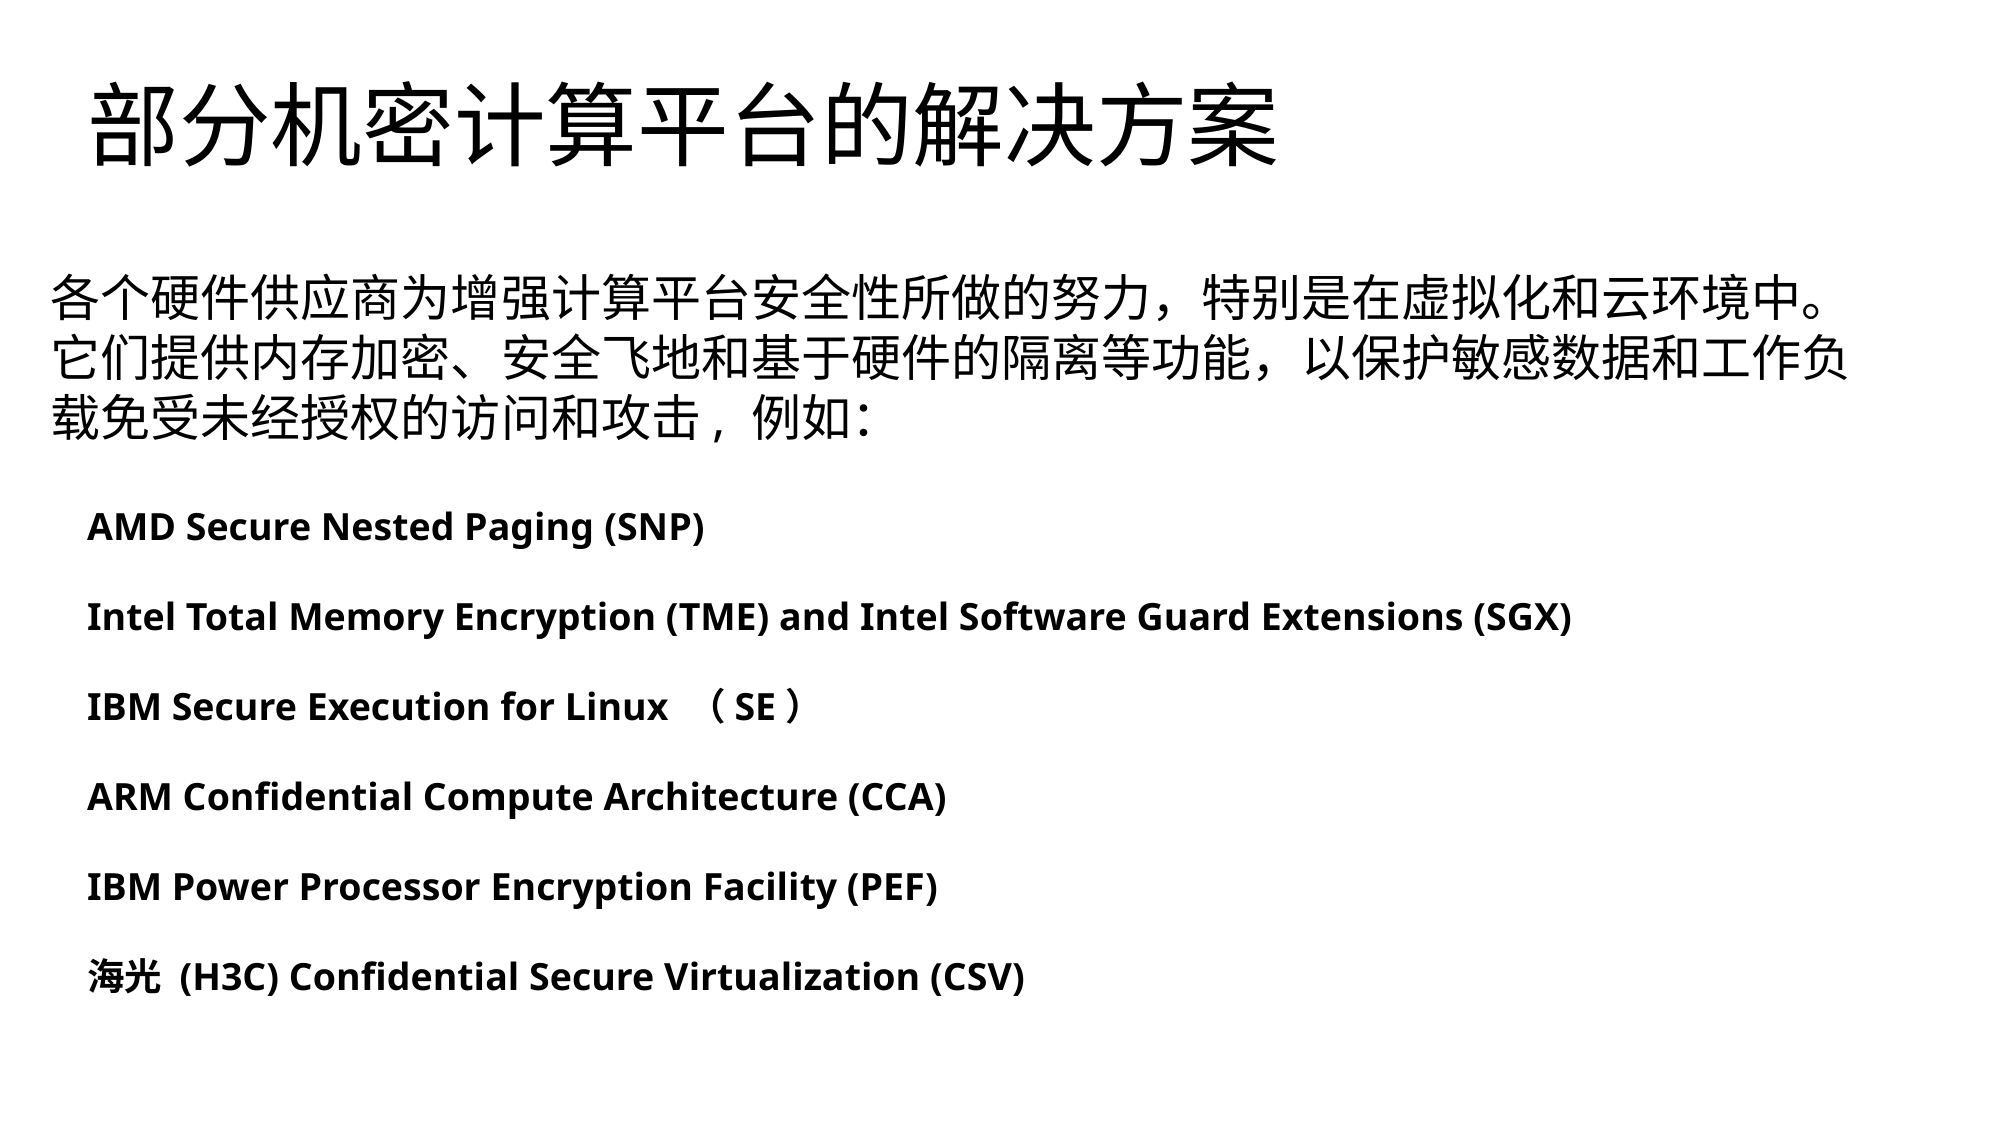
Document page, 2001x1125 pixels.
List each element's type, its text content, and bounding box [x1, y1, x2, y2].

title 部分机密计算平台的解决方案 [72, 21, 1798, 239]
text_box 各个硬件供应商为增强计算平台安全性所做的努力，特别是在虚拟化和云环境中。它们提供内存加密、安全飞地和基于硬件的隔离等功能，以保护敏感数据和工作负载免受未经授权的访问和攻击, 例如： [36, 258, 1899, 454]
text_box AMD Secure Nested Paging (SNP) Intel Total Memory Encryption (TME) and Intel Software Guard Extensions (SGX) IBM Secure Execution for Linux （SE） ARM Confidential Compute Architecture (CCA) IBM Power Processor Encryption Facility (PEF) 海光 (H3C) Confidential Secure Virtualization (CSV) [72, 495, 1863, 1051]
